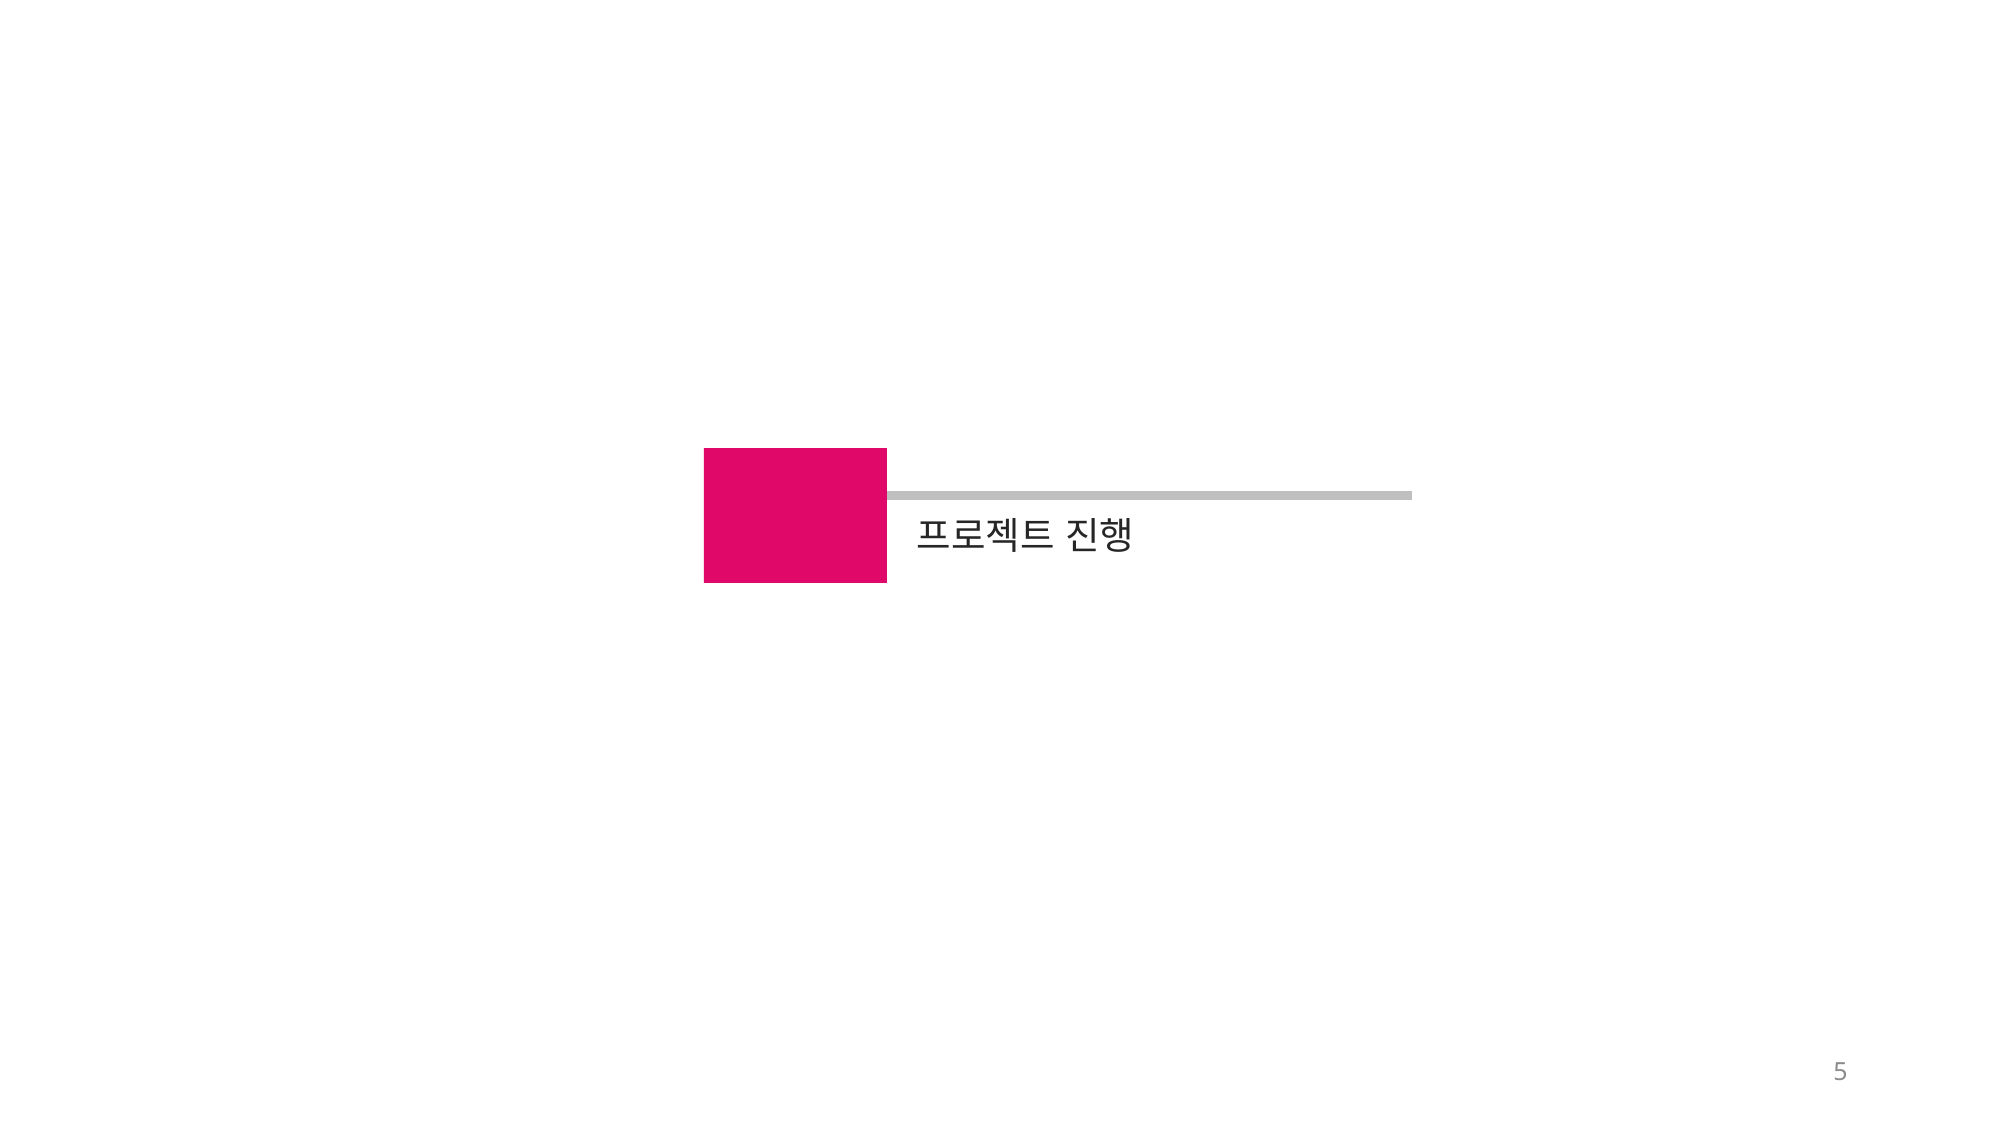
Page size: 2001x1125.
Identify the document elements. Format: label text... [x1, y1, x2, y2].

slide_number 5 [1412, 1042, 1863, 1103]
list 프로젝트 진행 [882, 504, 1426, 570]
list 2 [685, 477, 899, 542]
